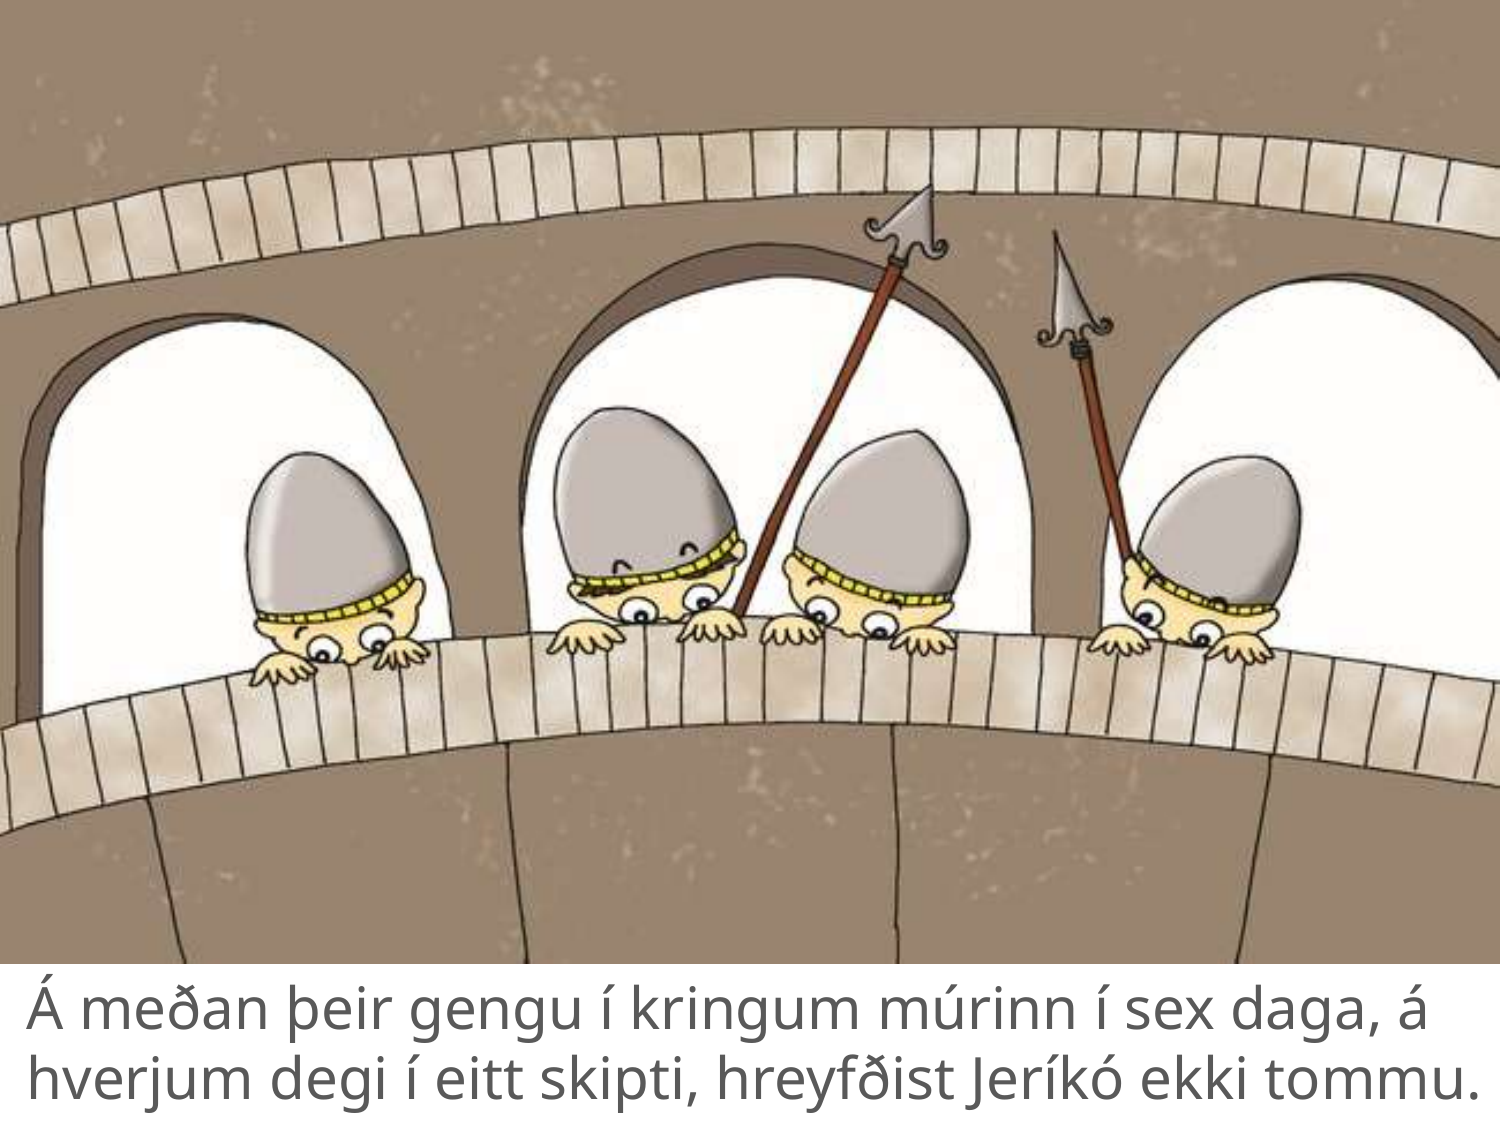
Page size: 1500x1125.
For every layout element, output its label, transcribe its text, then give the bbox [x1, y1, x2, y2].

picture [0, 0, 1500, 965]
text_box Á meðan þeir gengu í kringum múrinn í sex daga, á hverjum degi í eitt skipti, hreyfðist Jeríkó ekki tommu. [11, 972, 1498, 1119]
